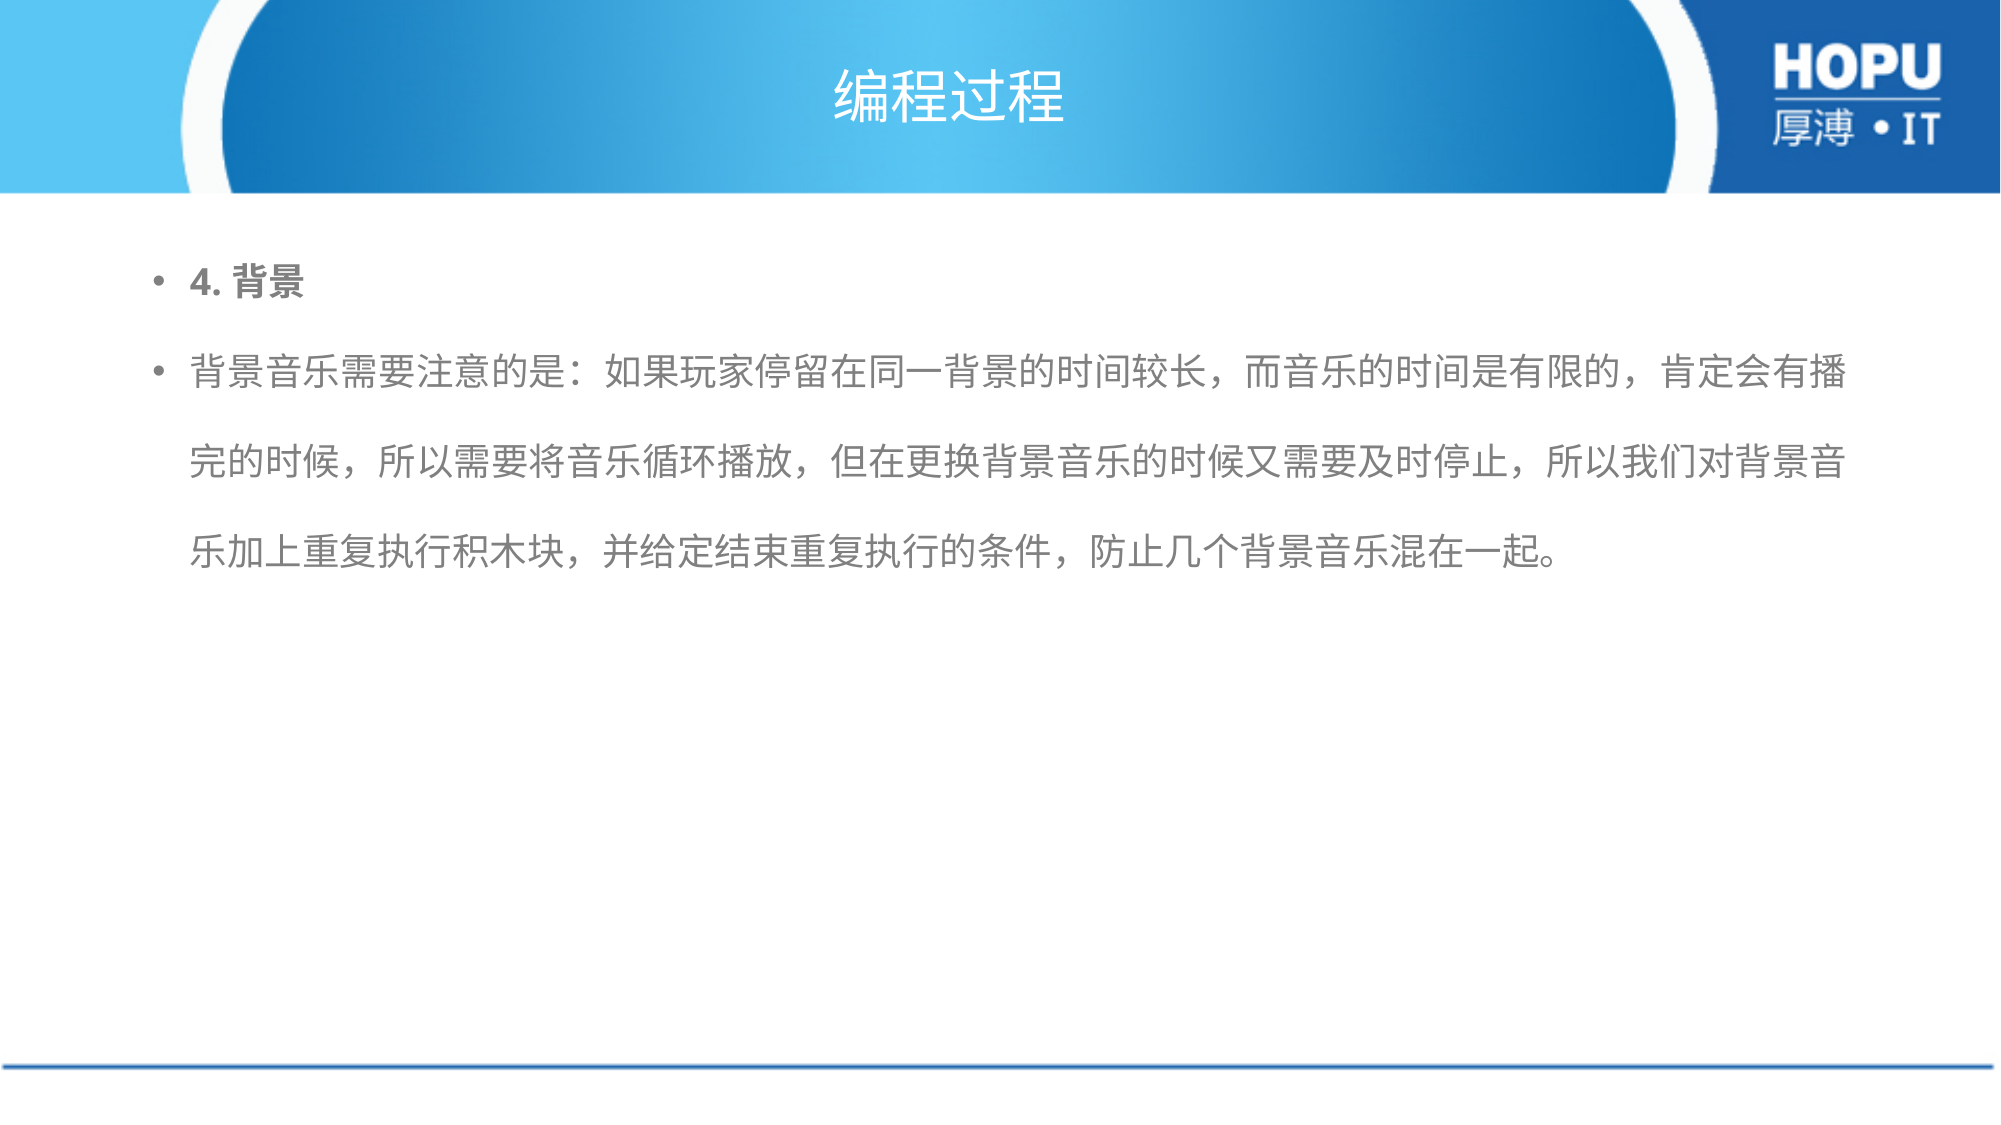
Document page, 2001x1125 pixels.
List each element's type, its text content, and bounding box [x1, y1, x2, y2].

picture [0, 0, 2001, 1125]
list 4.背景 背景音乐需要注意的是：如果玩家停留在同一背景的时间较长，而音乐的时间是有限的，肯定会有播完的时候，所以需要将音乐循环播放，但在更换背景音乐的时候又需要及时停止，所以我们对背景音乐加上重复执行积木块，并给定结束重复执行的条件，防止几个背景音乐混在一起。 [137, 205, 1863, 920]
title 编程过程 [283, 16, 1615, 184]
